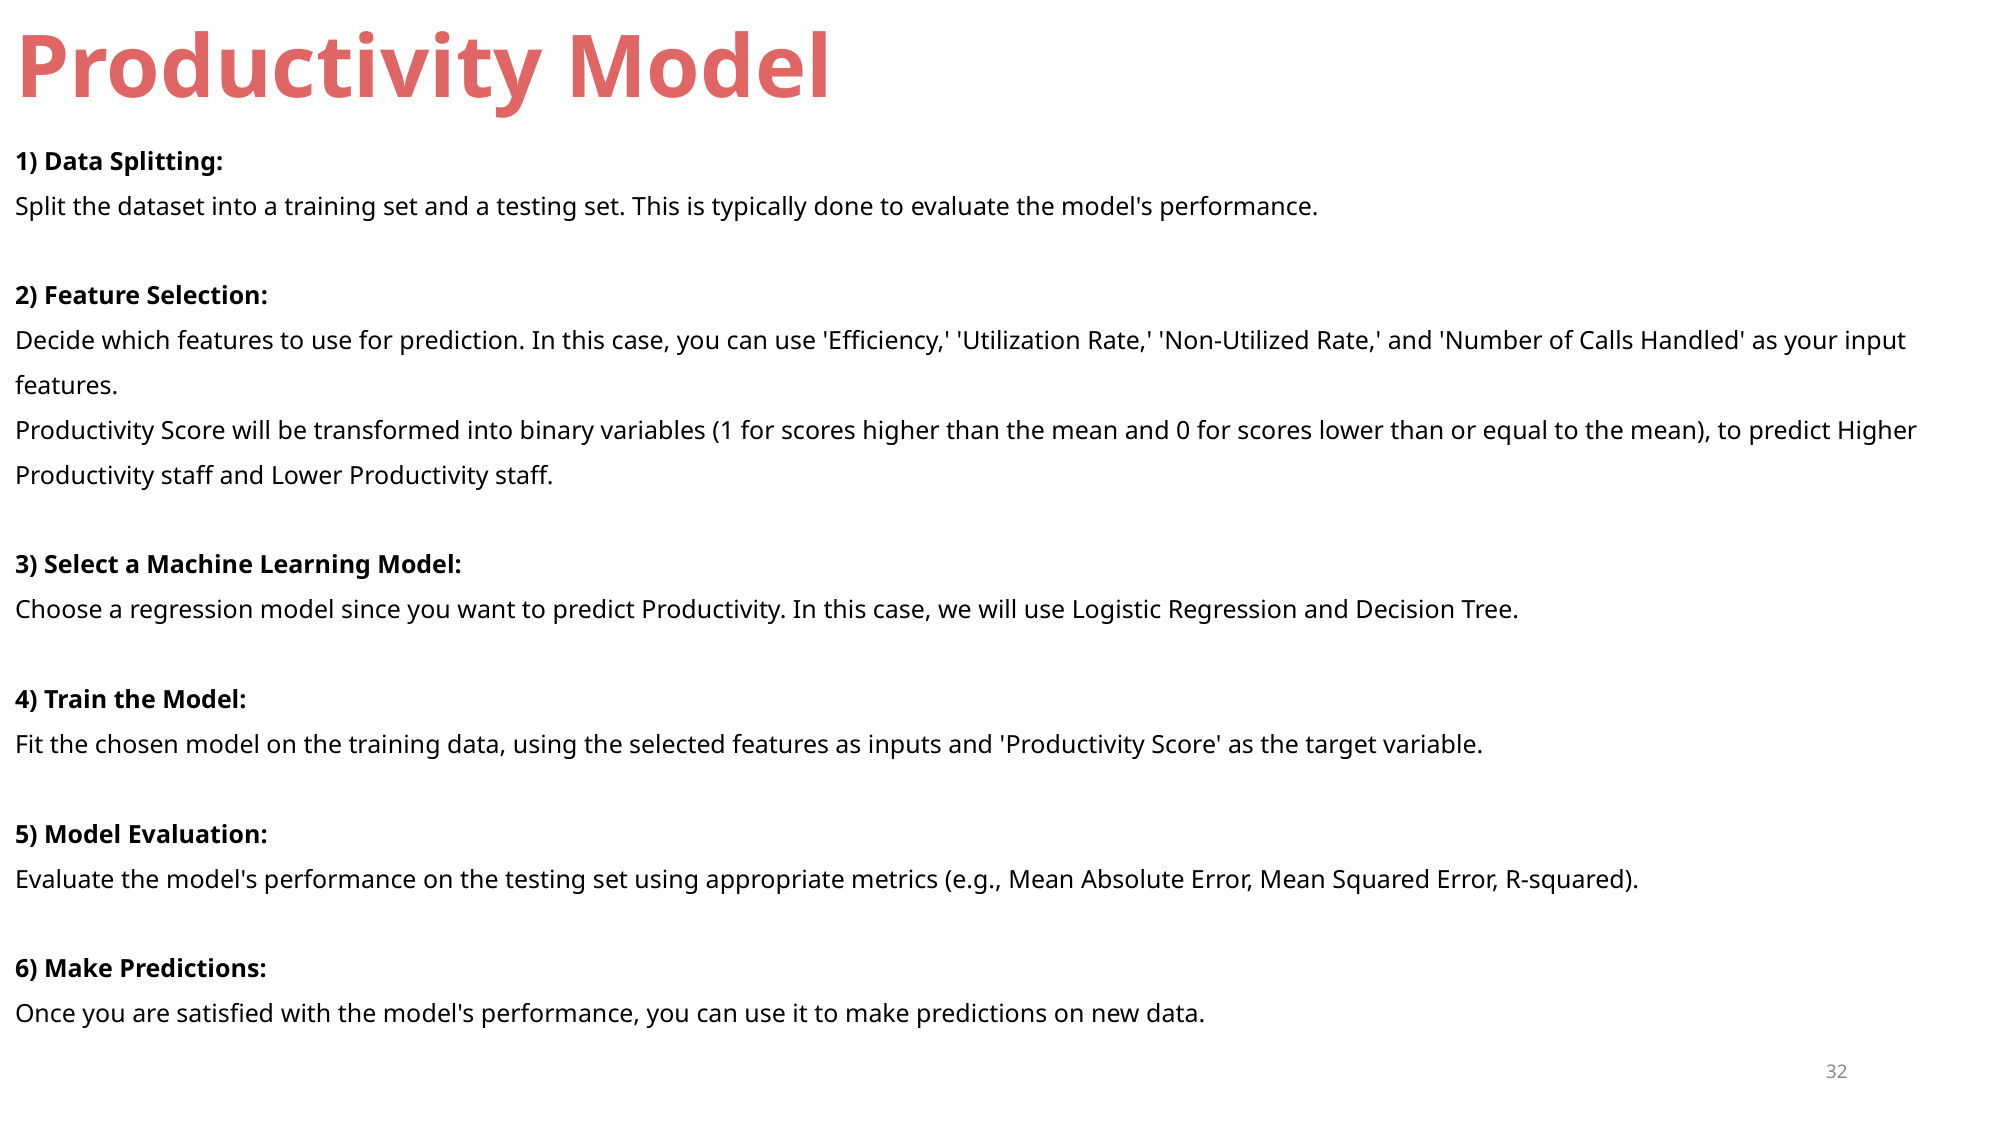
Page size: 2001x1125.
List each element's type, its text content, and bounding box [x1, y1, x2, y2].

list 1) Data Splitting: Split the dataset into a training set and a testing set. This is typically done to evaluate the model's performance. 2) Feature Selection: Decide which features to use for prediction. In this case, you can use 'Efficiency,' 'Utilization Rate,' 'Non-Utilized Rate,' and 'Number of Calls Handled' as your input features. Productivity Score will be transformed into binary variables (1 for scores higher than the mean and 0 for scores lower than or equal to the mean), to predict Higher Productivity staff and Lower Productivity staff. 3) Select a Machine Learning Model: Choose a regression model since you want to predict Productivity. In this case, we will use Logistic Regression and Decision Tree. 4) Train the Model: Fit the chosen model on the training data, using the selected features as inputs and 'Productivity Score' as the target variable. 5) Model Evaluation: Evaluate the model's performance on the testing set using appropriate metrics (e.g., Mean Absolute Error, Mean Squared Error, R-squared). 6) Make Predictions: Once you are satisfied with the model's performance, you can use it to make predictions on new data. [0, 122, 2000, 924]
slide_number 32 [1412, 1042, 1863, 1103]
title Productivity Model [0, 3, 1725, 122]
